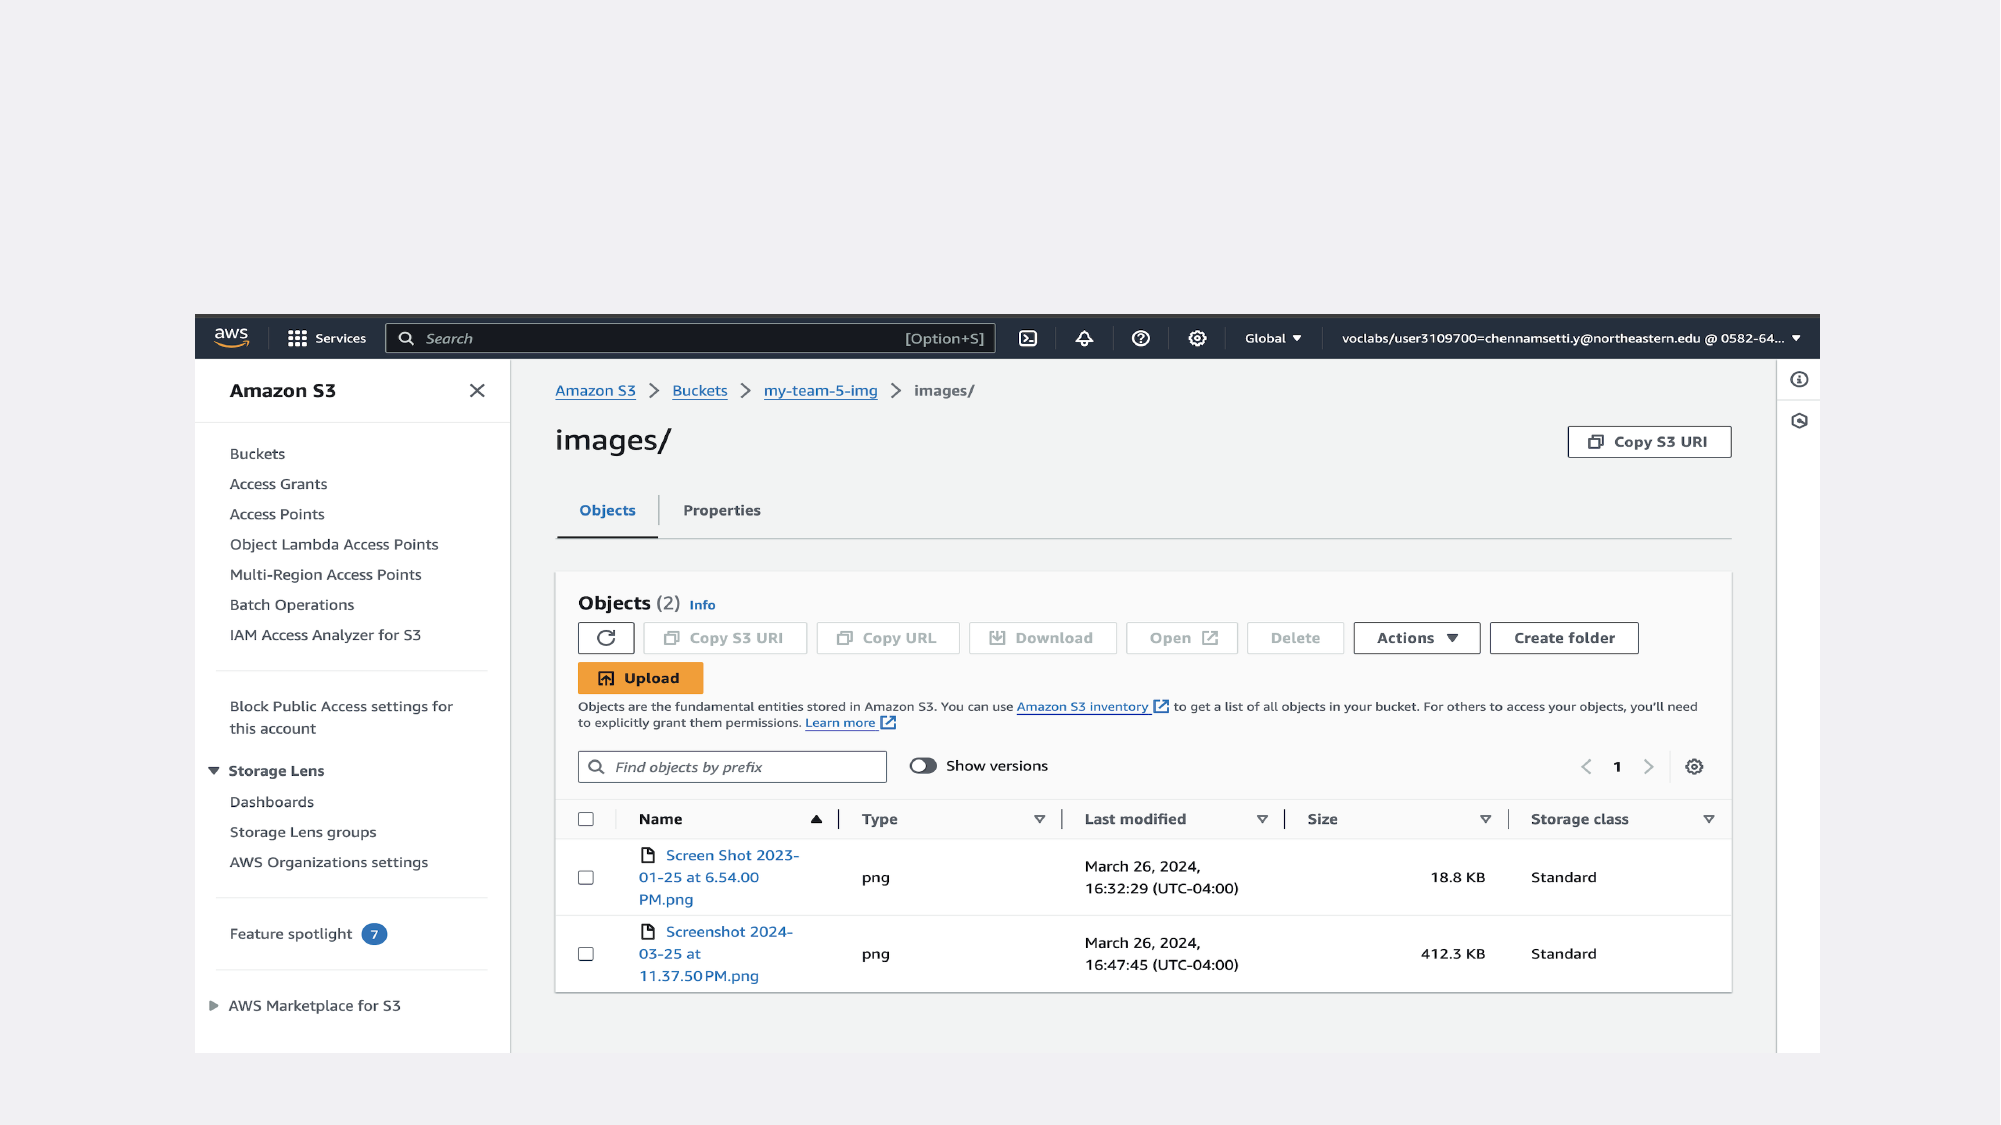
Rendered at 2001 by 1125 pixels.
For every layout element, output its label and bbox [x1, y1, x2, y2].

list [195, 314, 1820, 1053]
